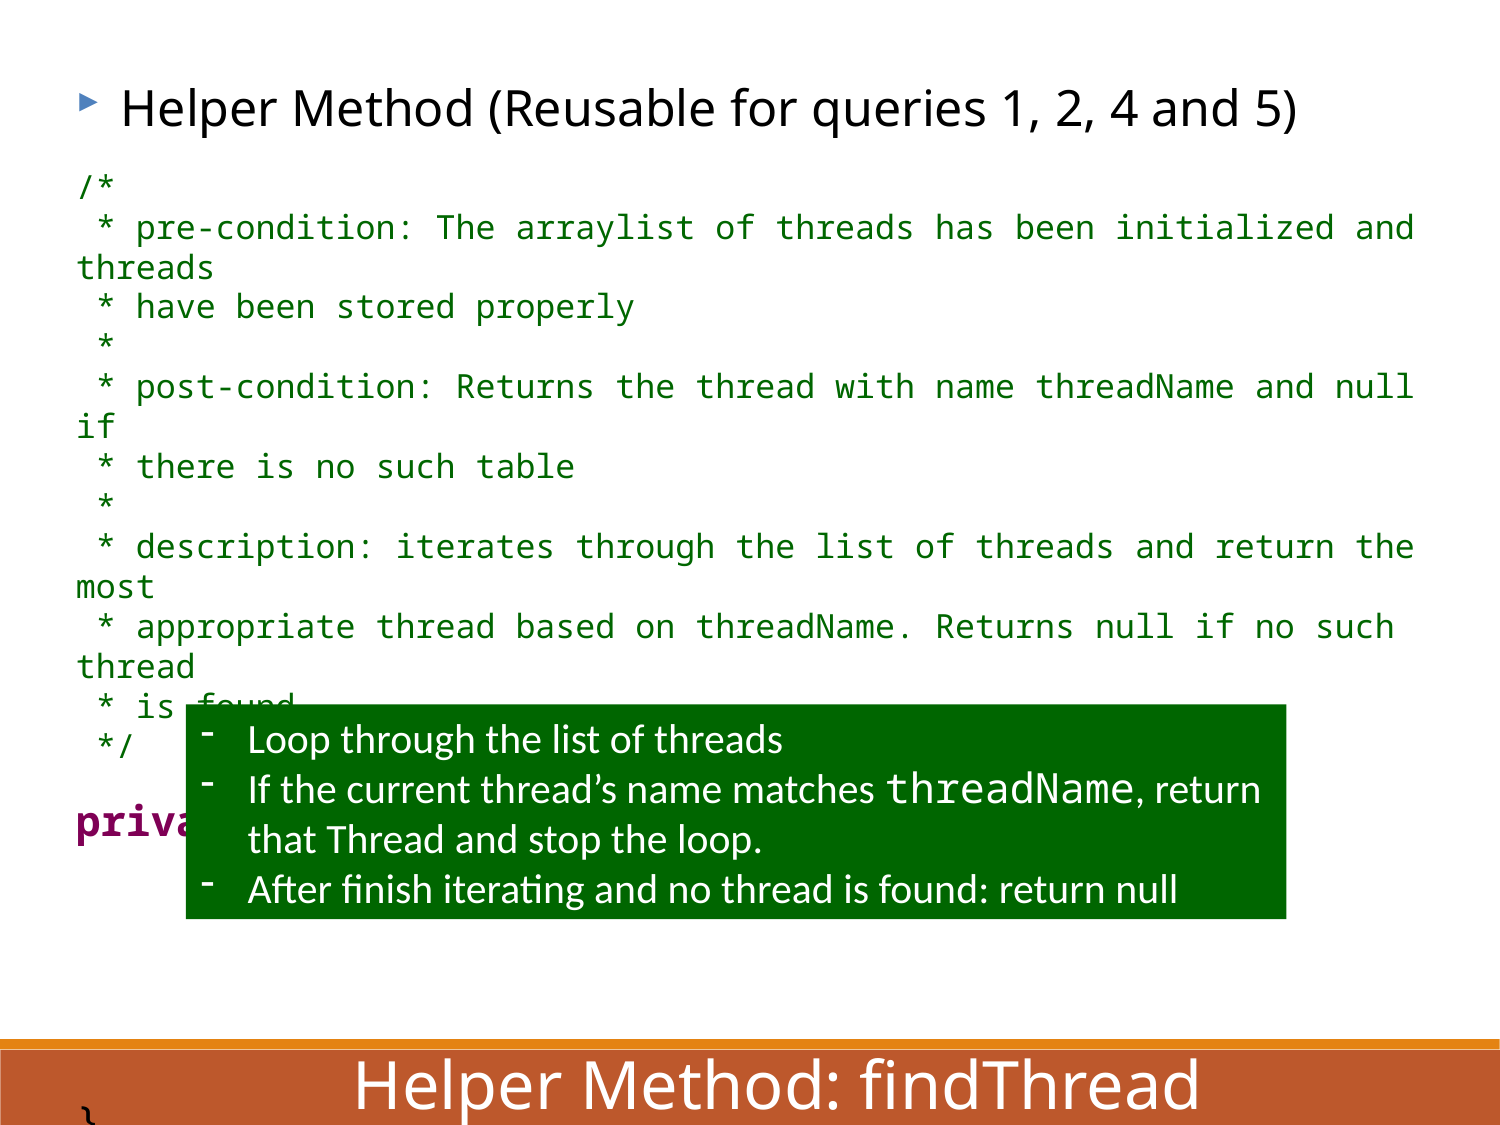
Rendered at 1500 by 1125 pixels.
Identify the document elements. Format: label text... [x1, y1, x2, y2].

text_box Helper Method: findThread [130, 1035, 1426, 1125]
text_box Loop through the list of threads If the current thread’s name matches threadName, return that Thread and stop the loop. After finish iterating and no thread is found: return null [185, 704, 1287, 920]
text_box /* * pre-condition: The arraylist of threads has been initialized and threads * have been stored properly * * post-condition: Returns the thread with name threadName and null if * there is no such table * * description: iterates through the list of threads and return the most * appropriate thread based on threadName. Returns null if no such thread * is found */ private Thread findThread(String threadName) { } [61, 158, 1478, 1125]
text_box Helper Method (Reusable for queries 1, 2, 4 and 5) [61, 69, 1412, 158]
